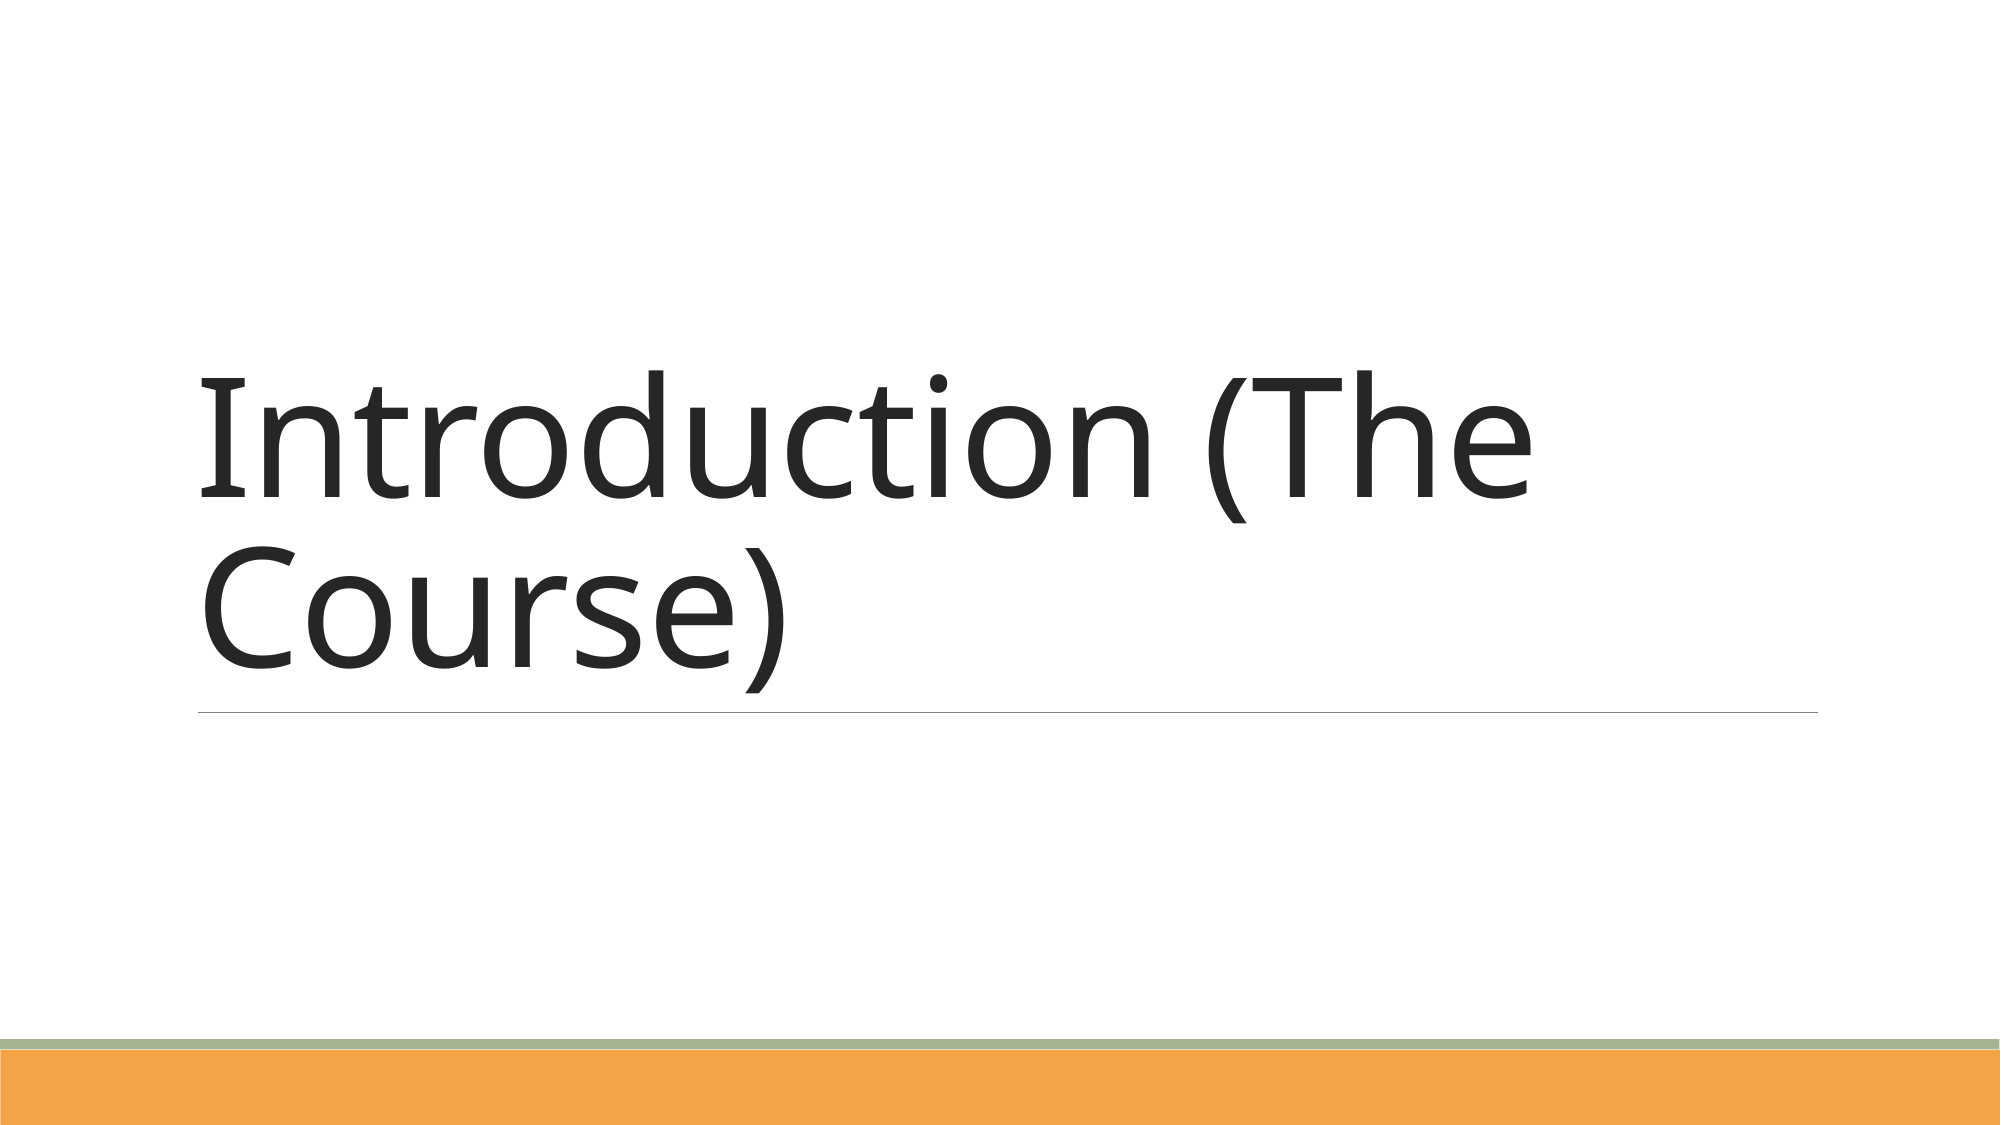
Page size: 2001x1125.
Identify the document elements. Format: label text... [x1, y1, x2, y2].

title Introduction (The Course) [180, 124, 1830, 710]
